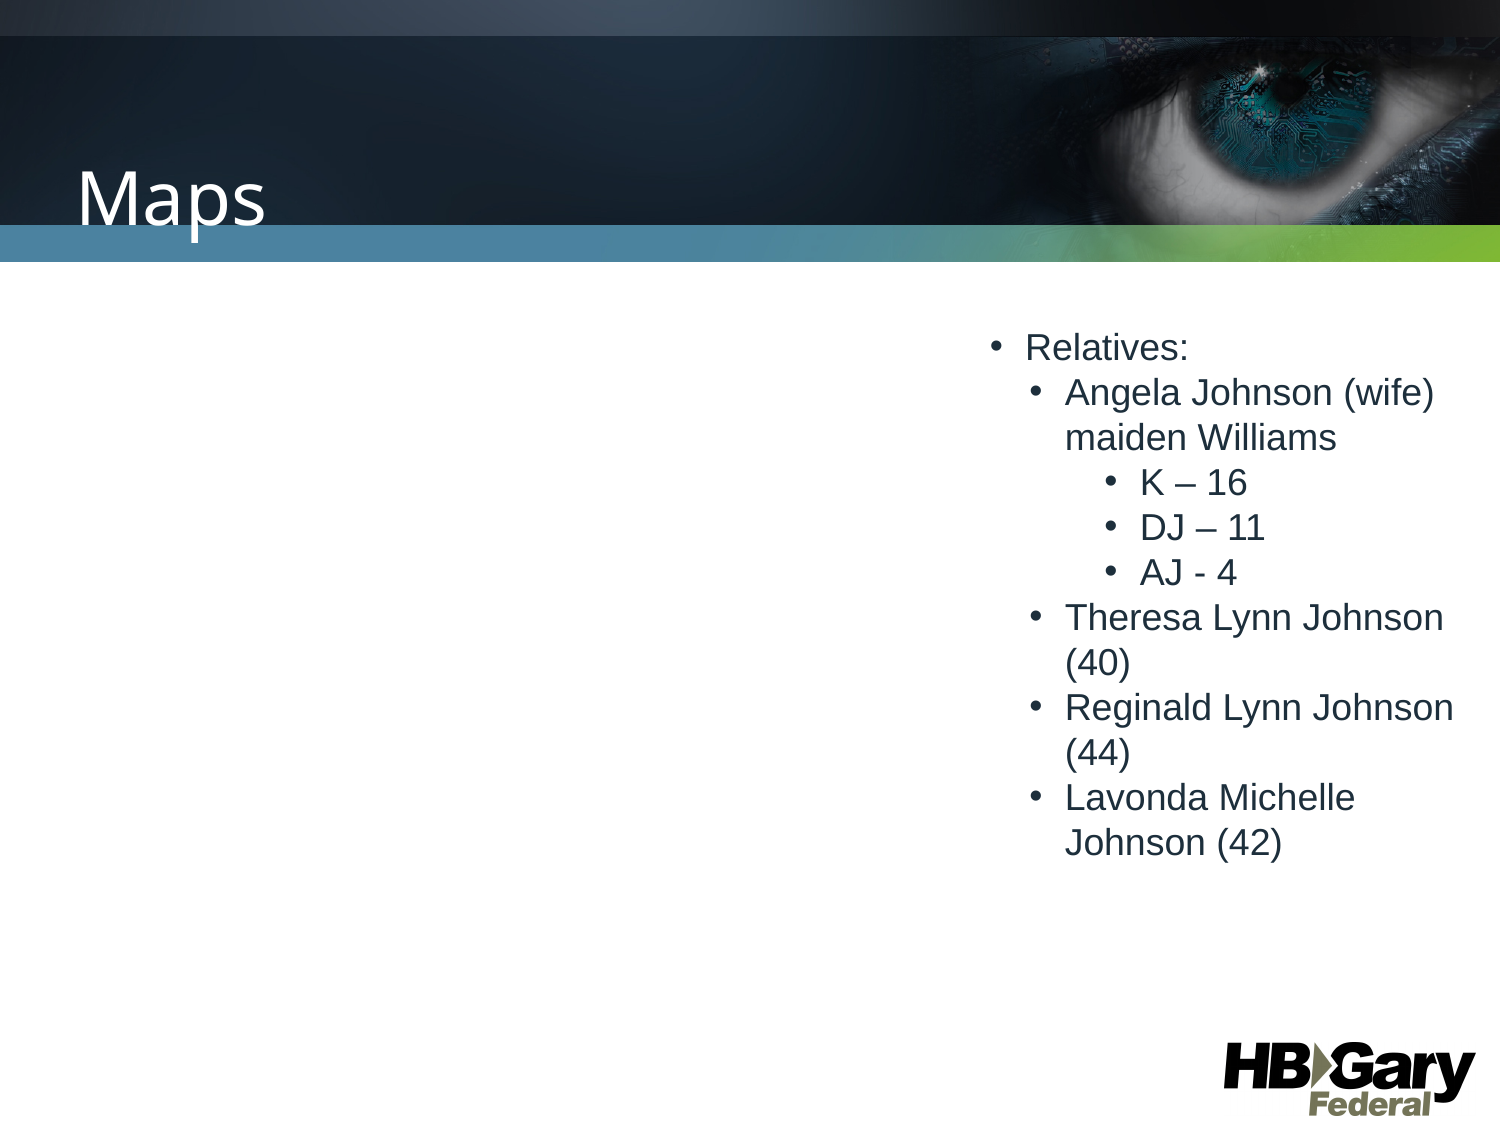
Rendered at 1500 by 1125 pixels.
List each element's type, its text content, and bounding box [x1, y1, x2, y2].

picture [0, 0, 1500, 1125]
text_box Relatives: Angela Johnson (wife) maiden Williams K – 16 DJ – 11 AJ - 4 Theresa Lynn Johnson (40) Reginald Lynn Johnson (44) Lavonda Michelle Johnson (42) [974, 315, 1500, 871]
title Maps [74, 52, 1051, 241]
